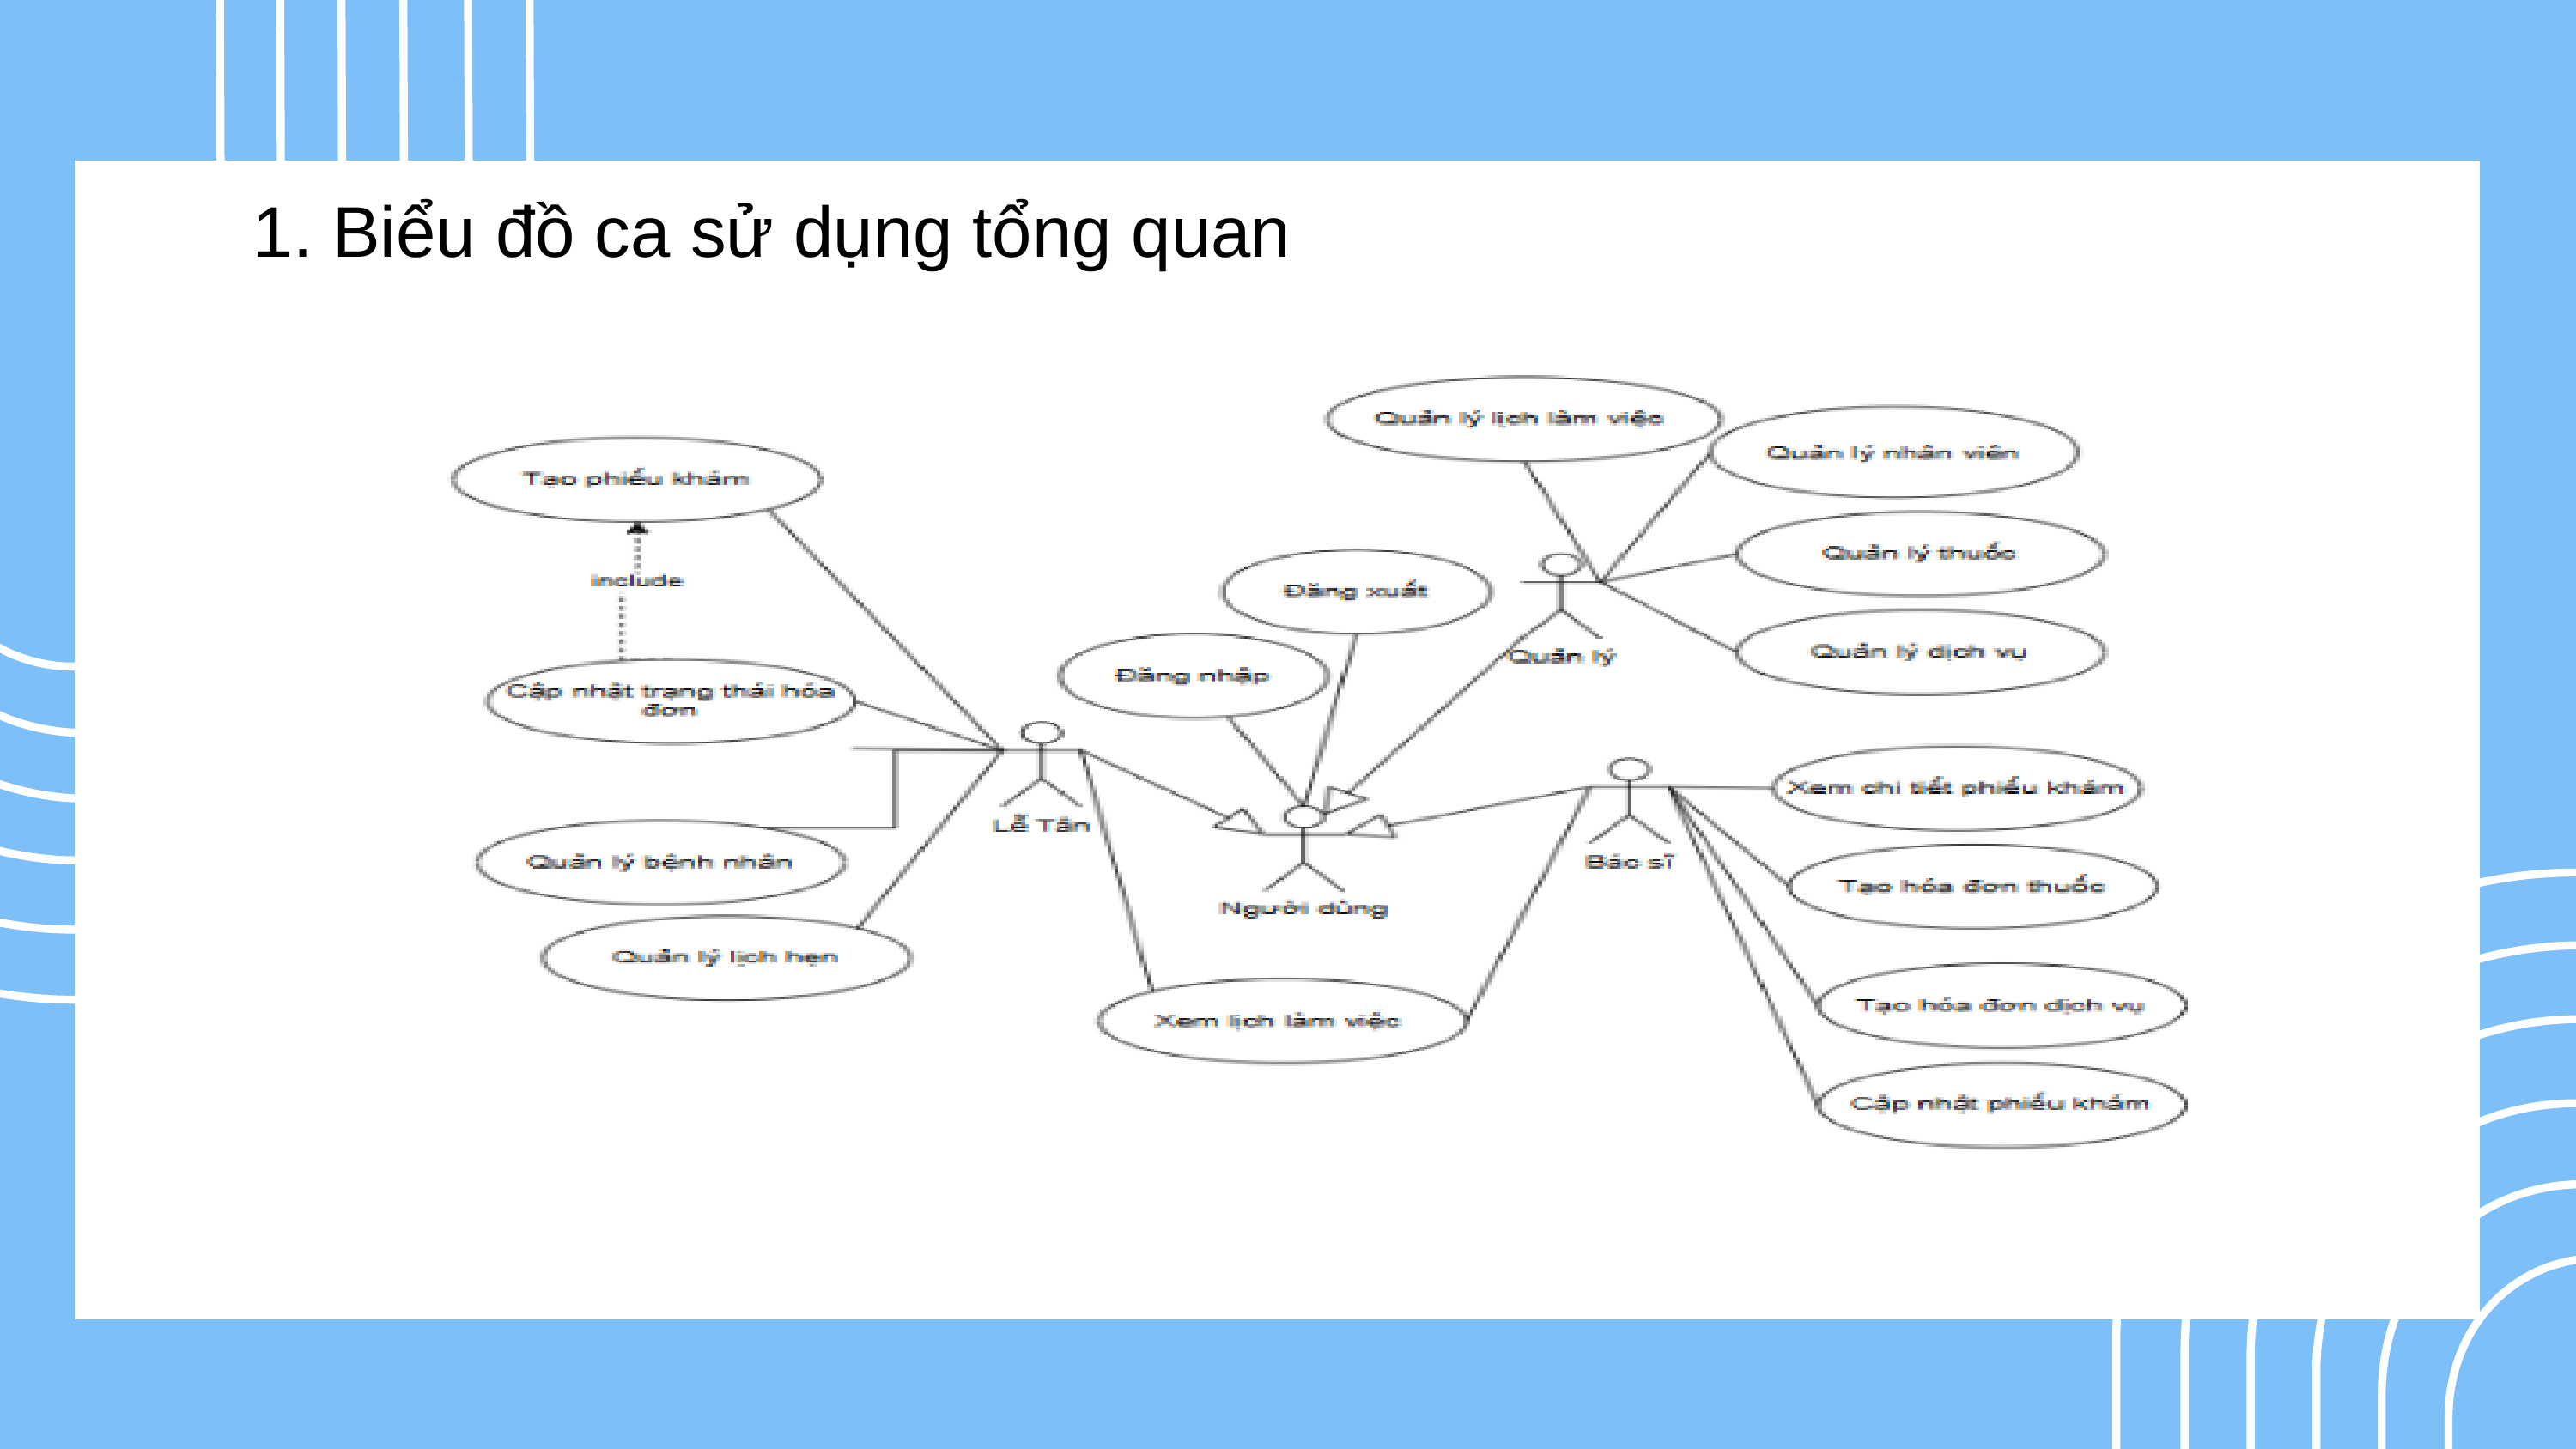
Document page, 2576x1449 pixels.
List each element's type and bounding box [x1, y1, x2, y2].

text_box [2116, 872, 2576, 1449]
picture [283, 303, 2382, 1203]
text_box [74, 160, 2480, 1319]
text_box [0, 0, 534, 1002]
